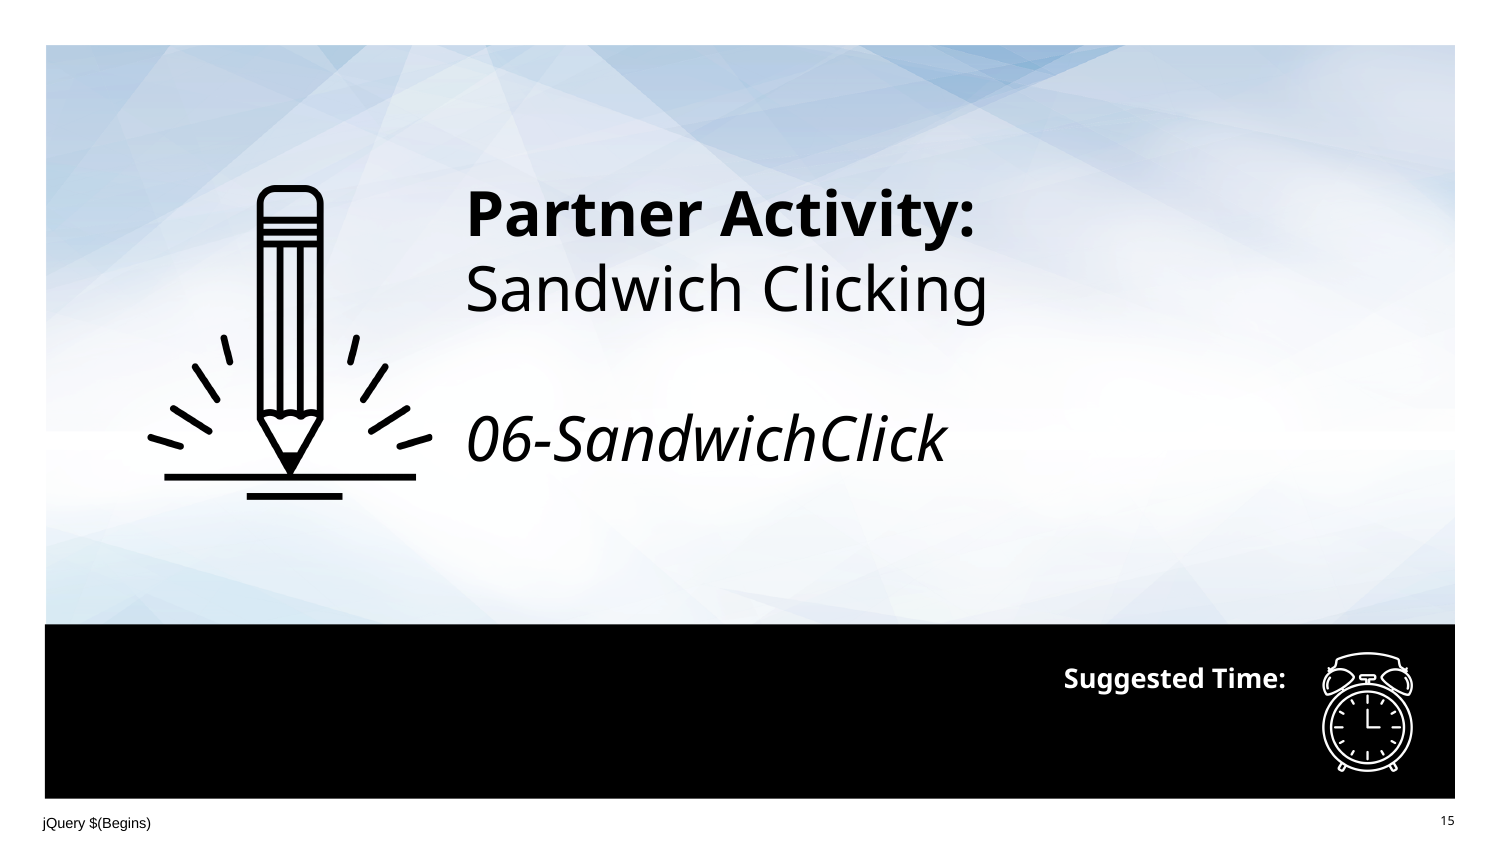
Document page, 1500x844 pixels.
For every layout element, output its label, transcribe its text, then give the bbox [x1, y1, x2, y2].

title Partner Activity: Sandwich Clicking 06-SandwichClick [44, 174, 1455, 628]
subtitle jQuery $(Begins) [0, 806, 1306, 844]
picture [1322, 652, 1413, 772]
picture [45, 46, 1455, 174]
